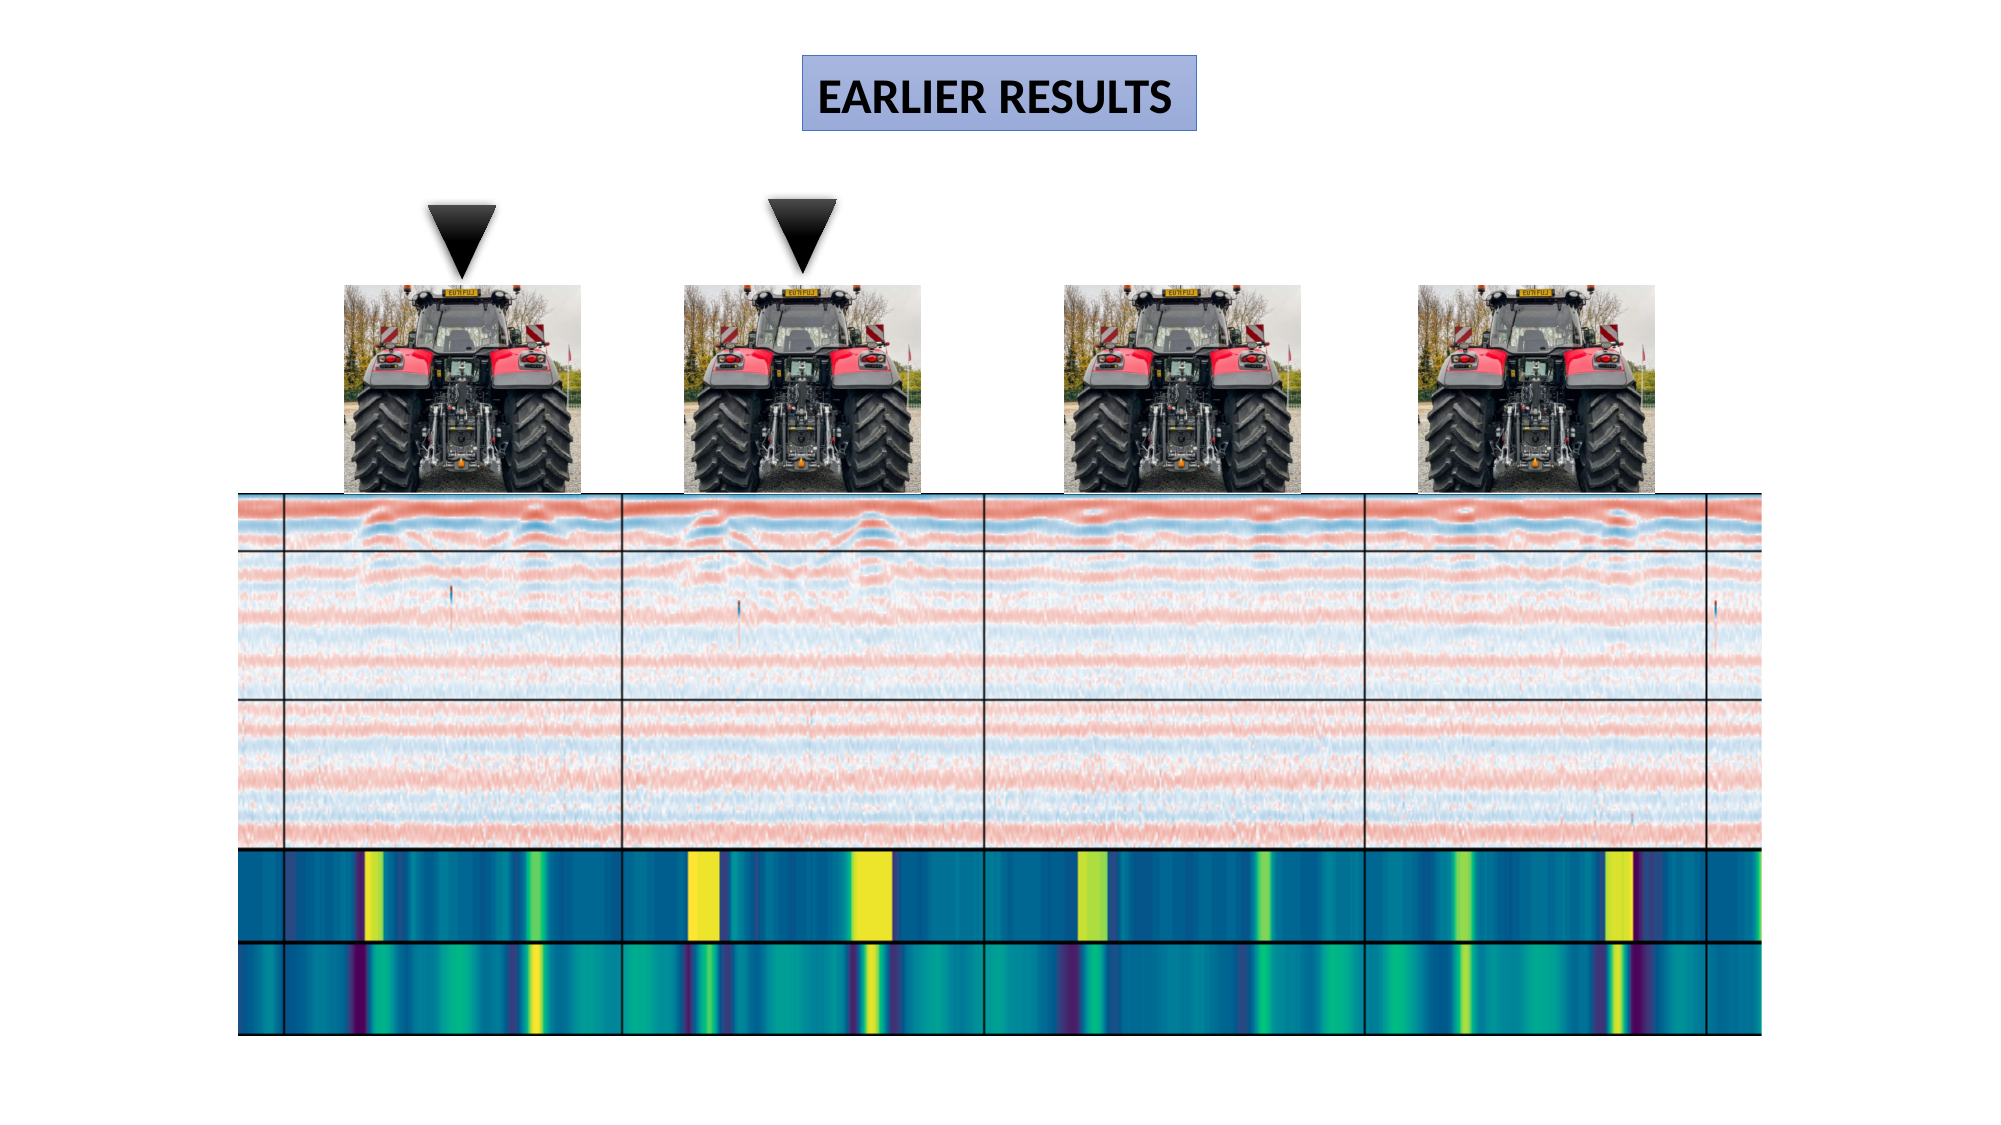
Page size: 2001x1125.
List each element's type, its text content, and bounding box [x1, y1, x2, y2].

text_box [768, 198, 838, 274]
picture [238, 285, 1762, 1036]
text_box [427, 204, 497, 280]
text_box EARLIER RESULTS [802, 55, 1197, 131]
